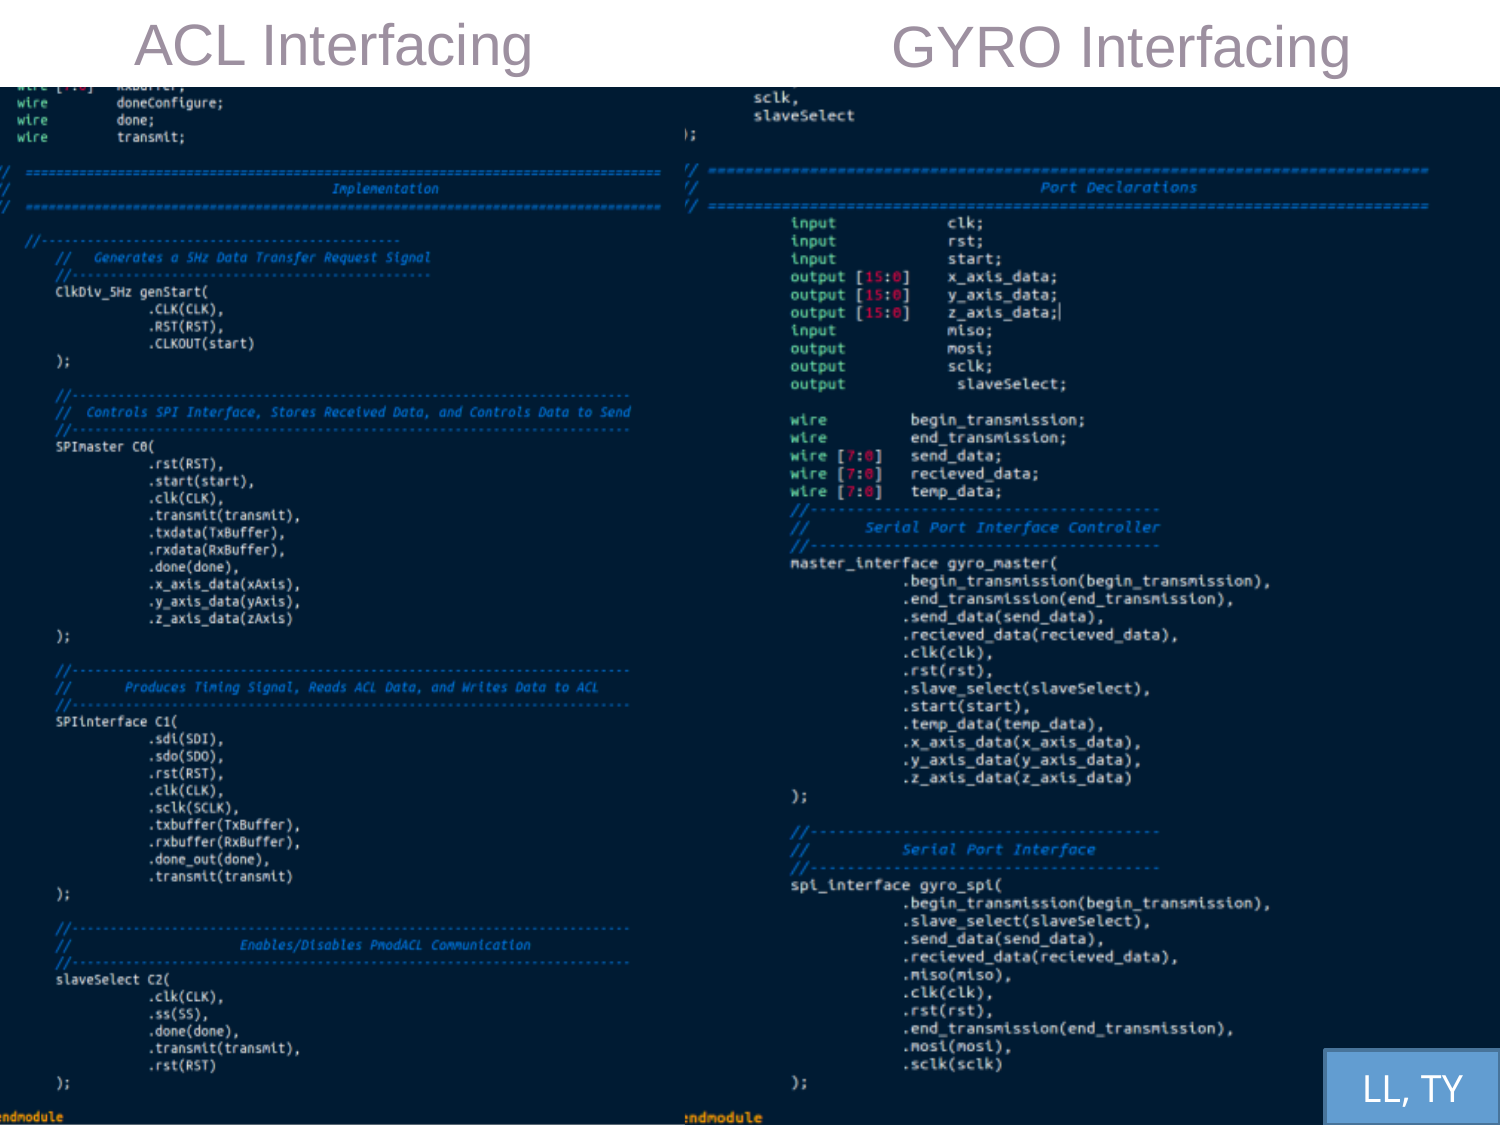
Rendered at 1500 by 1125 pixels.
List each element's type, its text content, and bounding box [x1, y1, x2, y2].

picture [0, 87, 1500, 1125]
text_box ACL Interfacing [0, 0, 685, 85]
text_box GYRO Interfacing [787, 1, 1473, 86]
